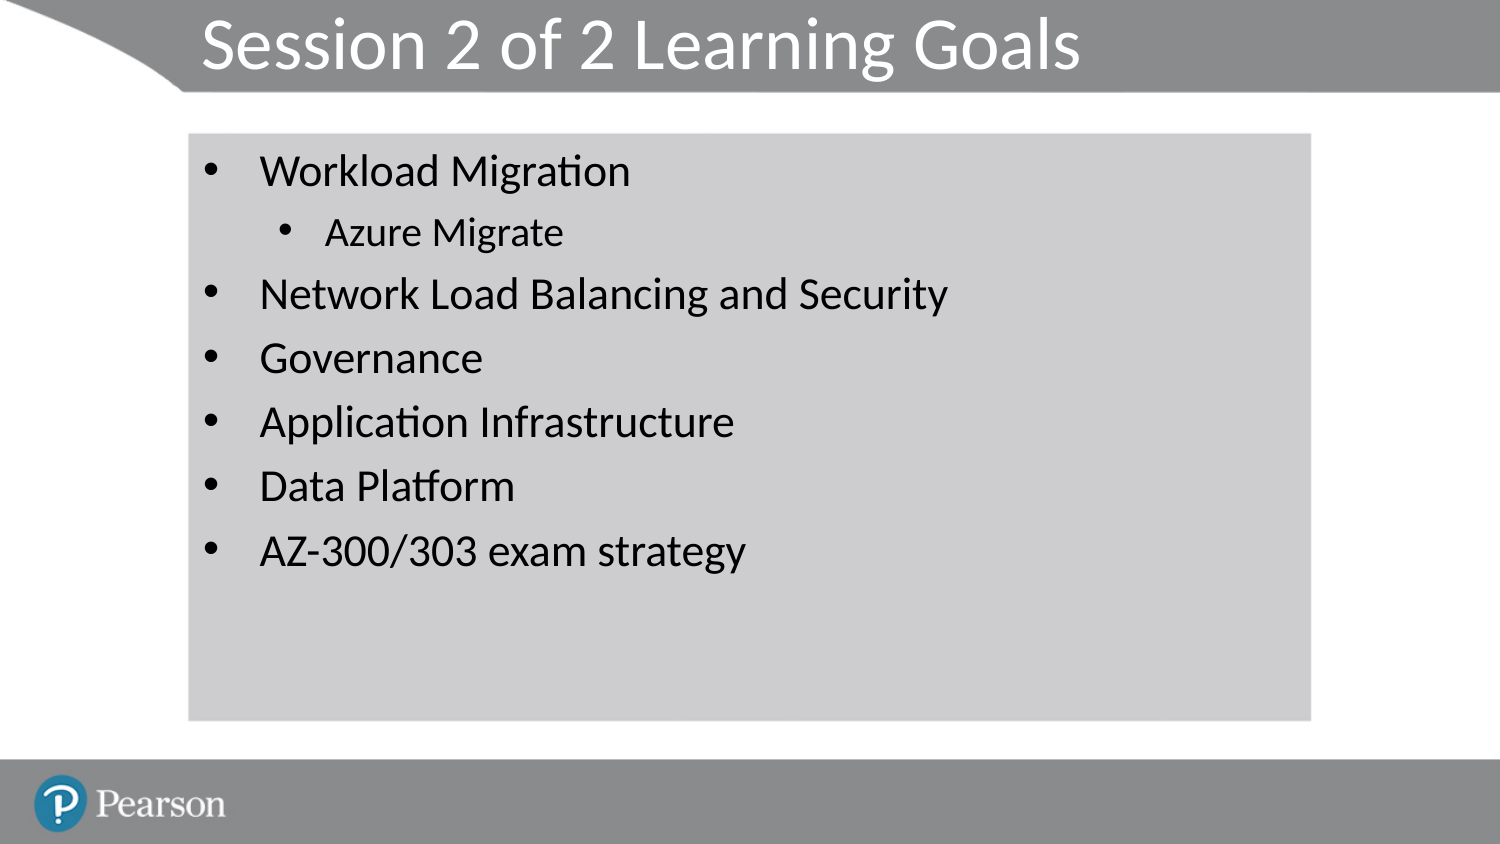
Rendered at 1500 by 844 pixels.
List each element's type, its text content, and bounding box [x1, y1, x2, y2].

list Workload Migration Azure Migrate Network Load Balancing and Security Governance Application Infrastructure Data Platform AZ-300/303 exam strategy [188, 133, 1311, 716]
picture [0, 0, 1500, 844]
title Session 2 of 2 Learning Goals [186, 0, 1425, 79]
